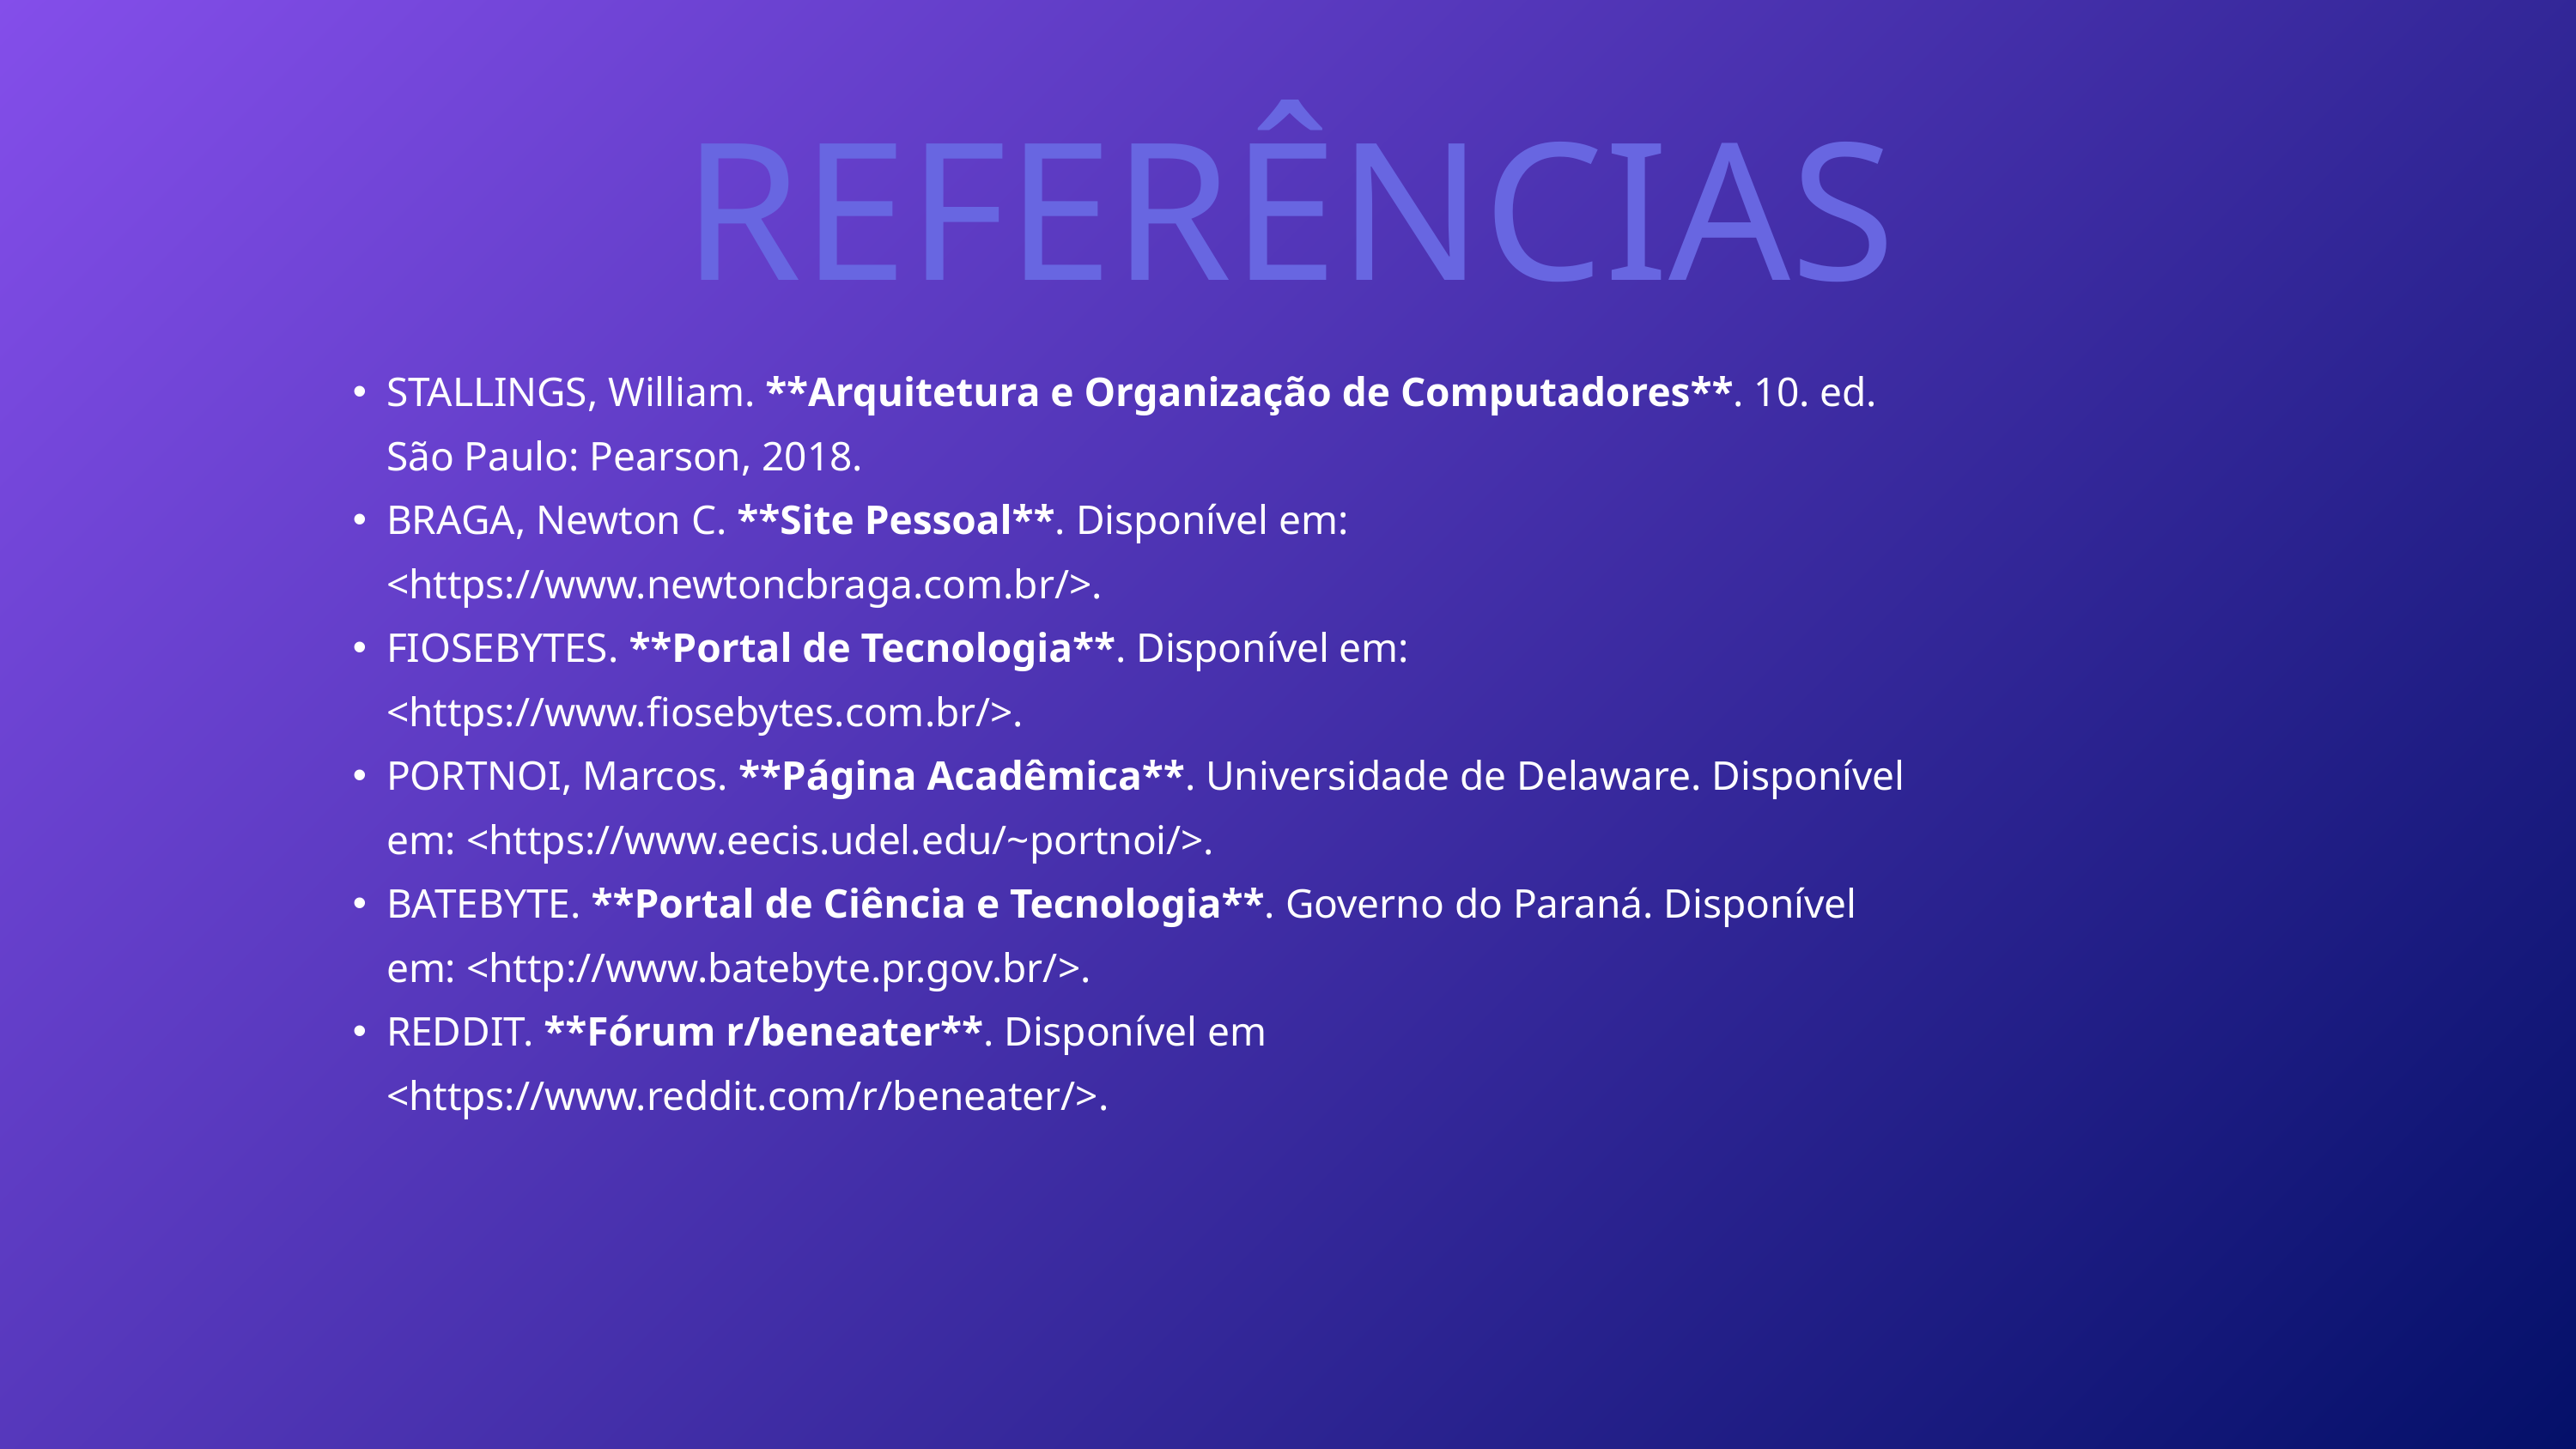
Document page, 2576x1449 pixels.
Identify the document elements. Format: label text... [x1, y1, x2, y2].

text_box REFERÊNCIAS [498, 181, 2081, 319]
text_box STALLINGS, William. **Arquitetura e Organização de Computadores**. 10. ed. São Paulo: Pearson, 2018. BRAGA, Newton C. **Site Pessoal**. Disponível em: <https://www.newtoncbraga.com.br/>. FIOSEBYTES. **Portal de Tecnologia**. Disponível em: <https://www.fiosebytes.com.br/>. PORTNOI, Marcos. **Página Acadêmica**. Universidade de Delaware. Disponível em: <https://www.eecis.udel.edu/~portnoi/>. BATEBYTE. **Portal de Ciência e Tecnologia**. Governo do Paraná. Disponível em: <http://www.batebyte.pr.gov.br/>. REDDIT. **Fórum r/beneater**. Disponível em <https://www.reddit.com/r/beneater/>. [319, 350, 1906, 1246]
